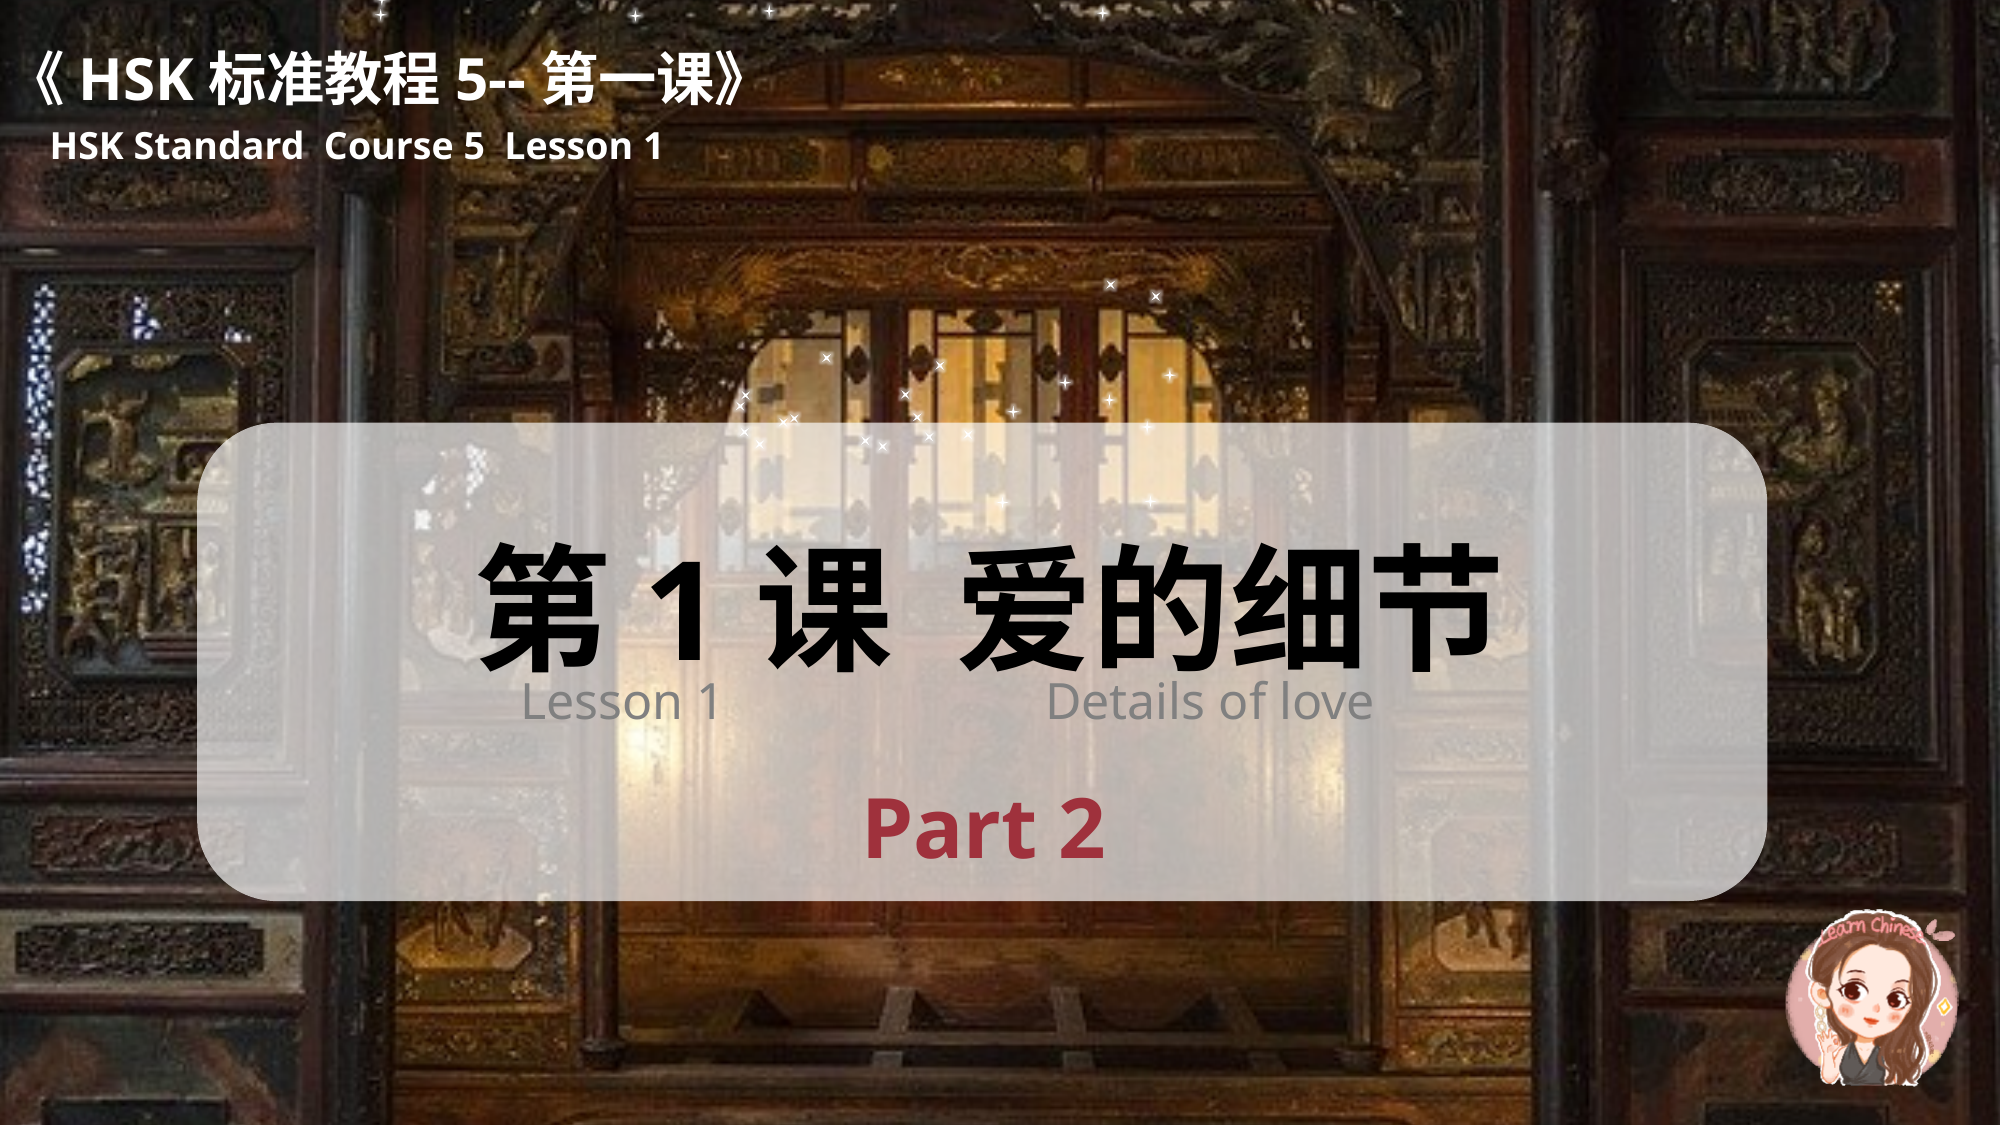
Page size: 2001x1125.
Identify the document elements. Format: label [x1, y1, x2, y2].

picture [0, 0, 2000, 1125]
text_box [197, 422, 1782, 902]
